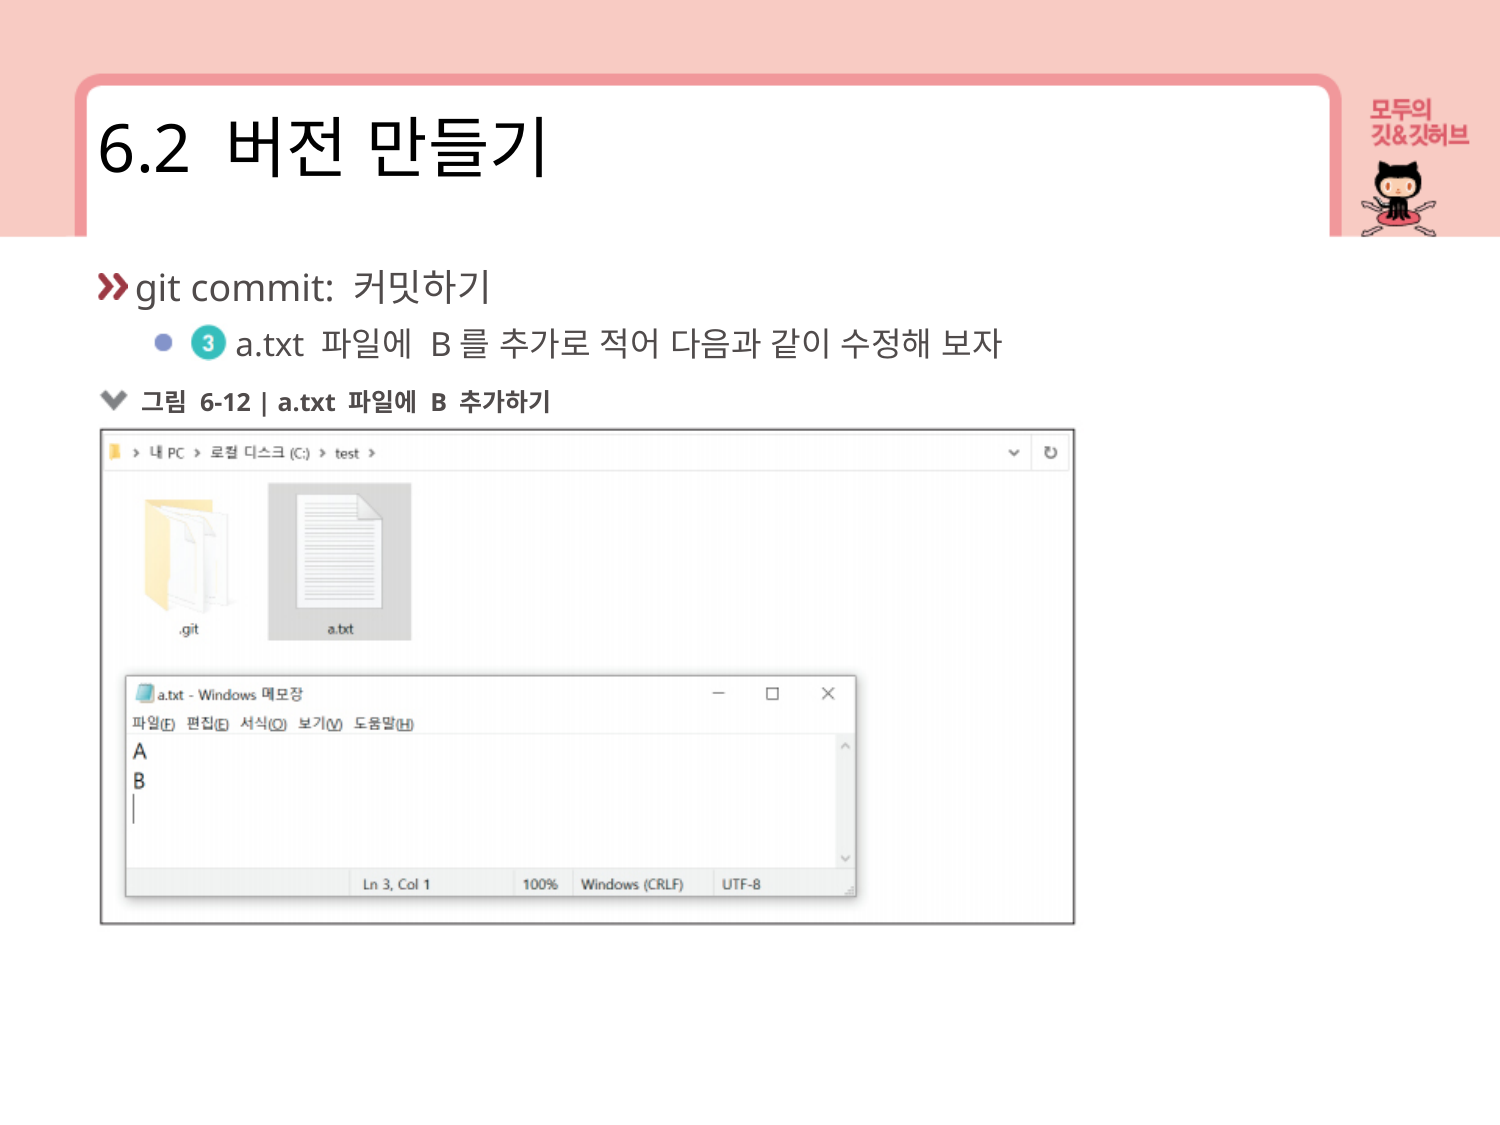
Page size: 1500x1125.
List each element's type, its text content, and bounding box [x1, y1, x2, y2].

text_box 6.2 버전 만들기 [82, 61, 1413, 193]
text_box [97, 376, 1374, 422]
picture [0, 0, 1500, 1125]
text_box git commit: 커밋하기 a.txt 파일에 B를 추가로 적어 다음과 같이 수정해 보자 [82, 252, 1413, 1067]
